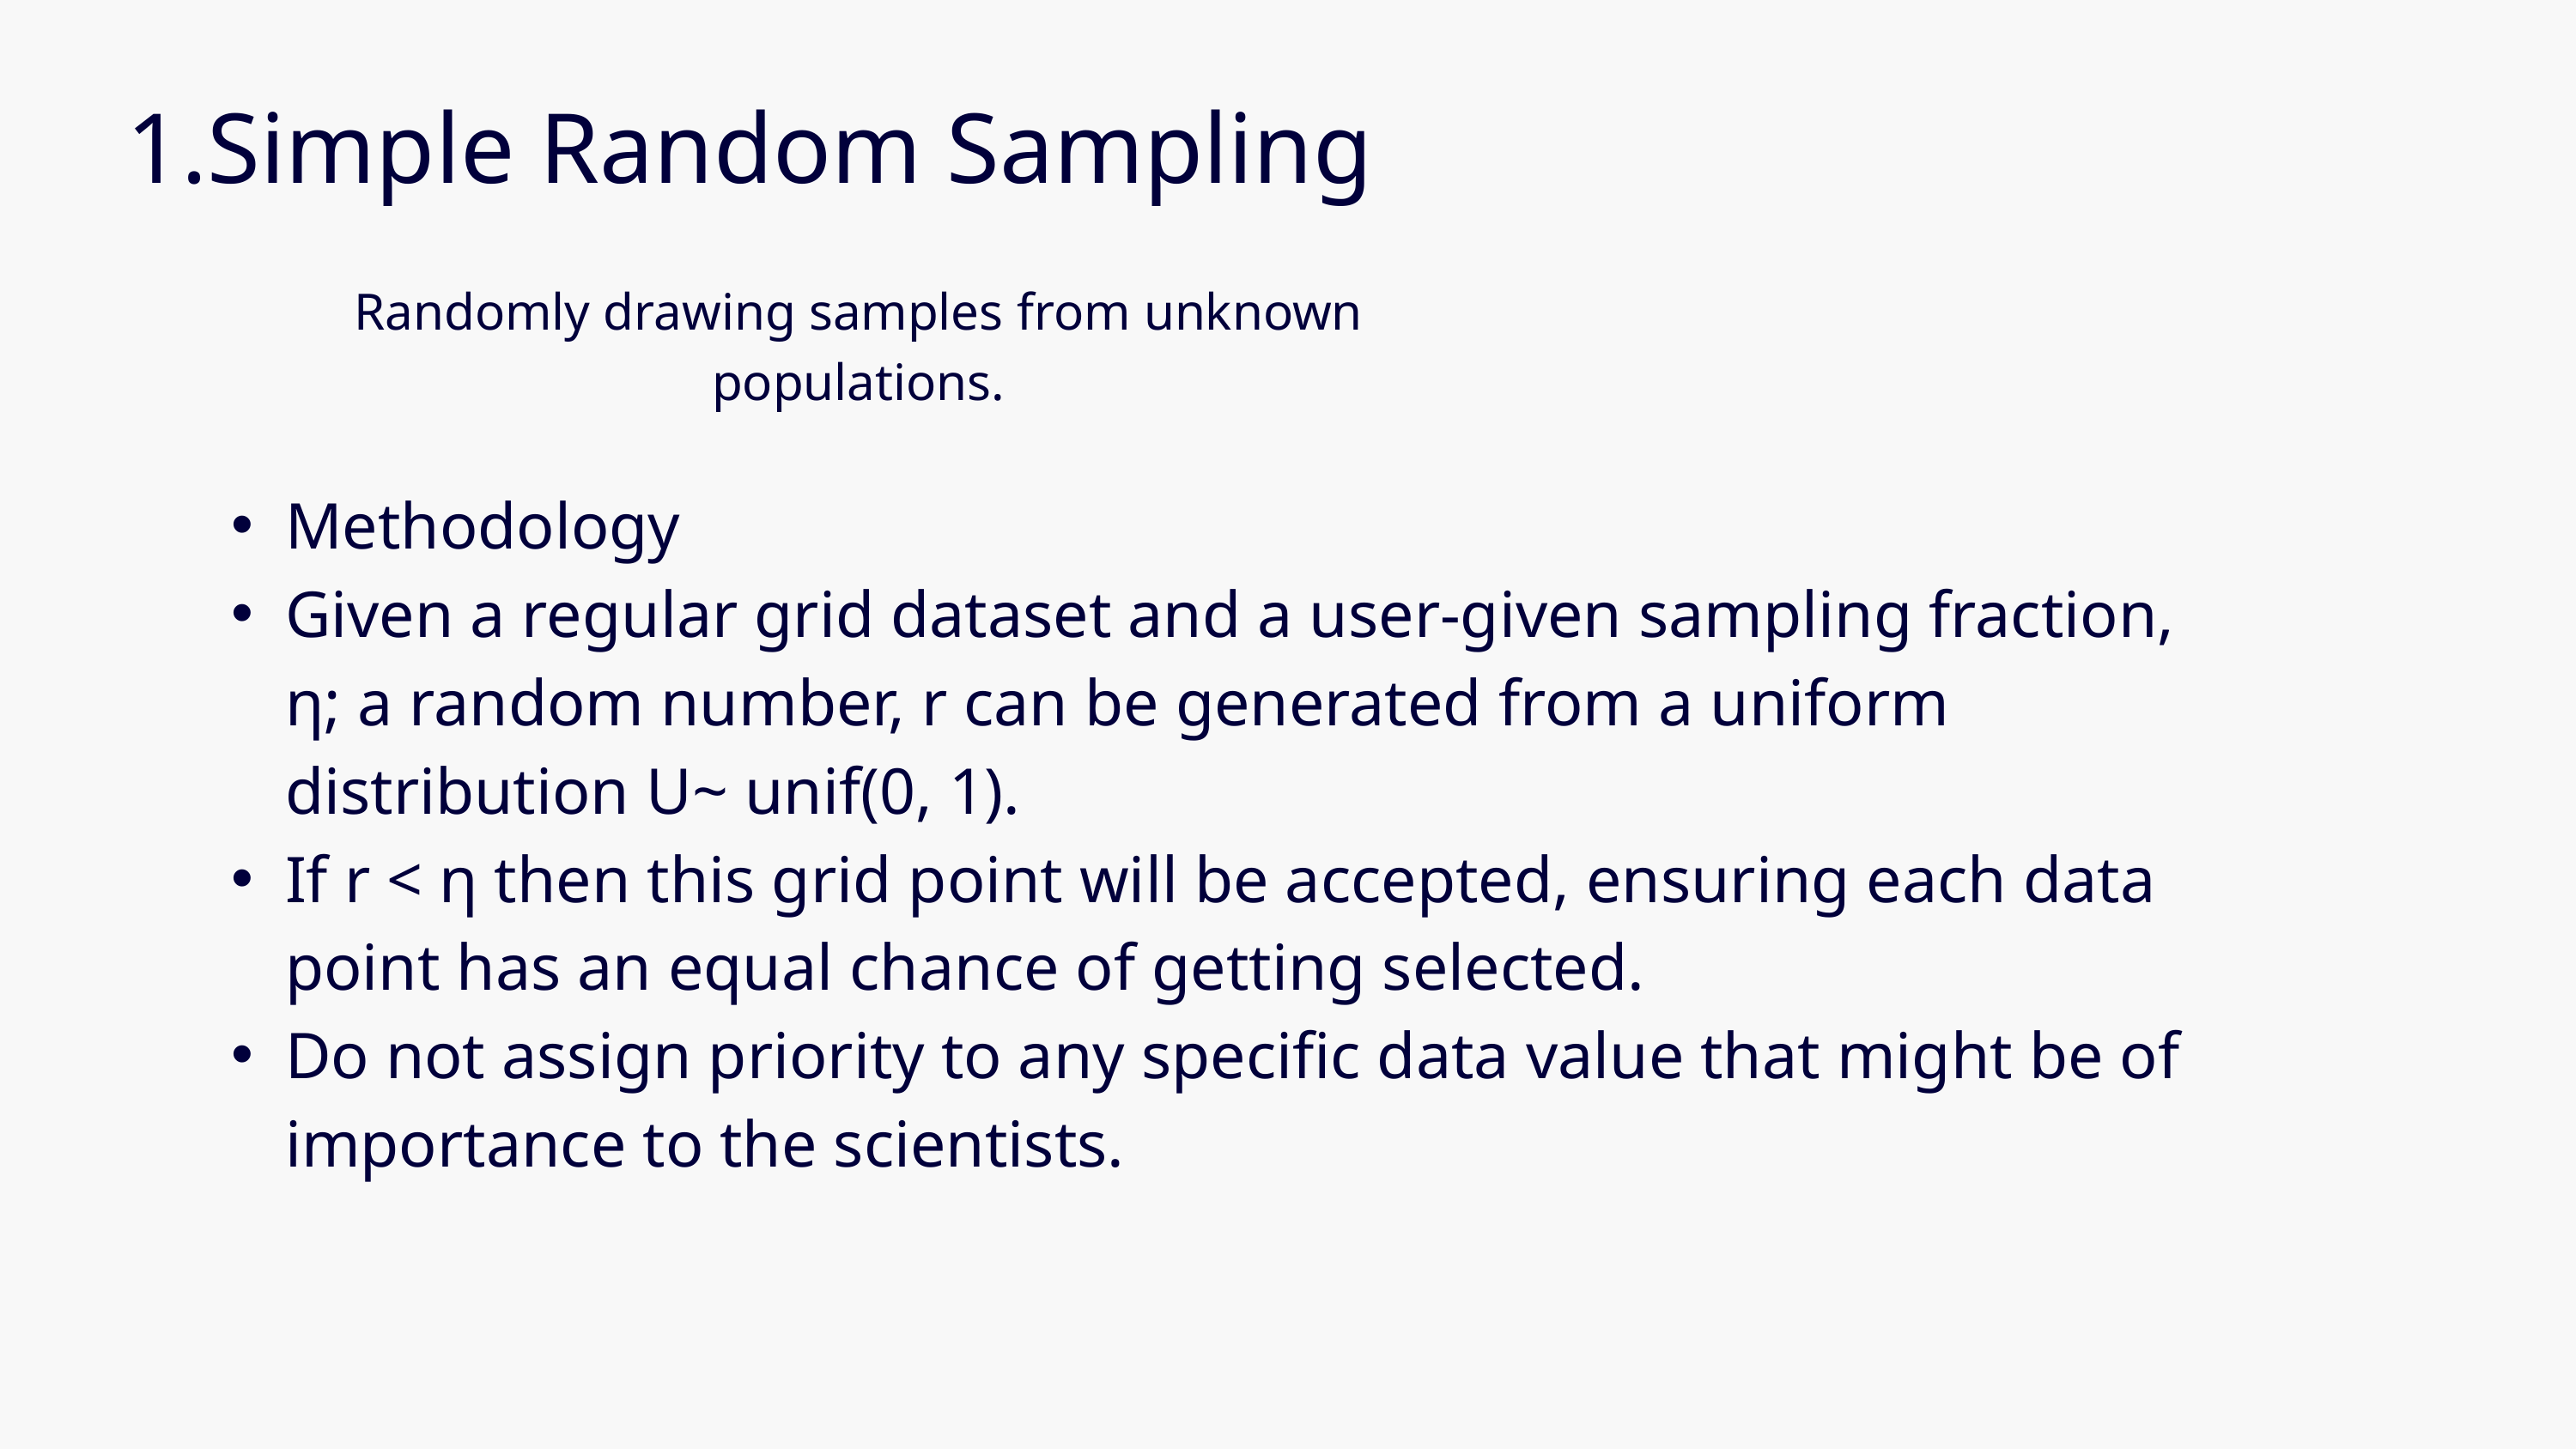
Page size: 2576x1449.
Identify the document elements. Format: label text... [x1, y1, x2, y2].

text_box Randomly drawing samples from unknown populations. [234, 270, 1483, 410]
text_box Methodology Given a regular grid dataset and a user-given sampling fraction, η; a random number, r can be generated from a uniform distribution U~ unif(0, 1). If r < η then this grid point will be accepted, ensuring each data point has an equal chance of getting selected. Do not assign priority to any specific data value that might be of importance to the scientists. [178, 473, 2238, 1268]
text_box 1.Simple Random Sampling [126, 87, 1590, 203]
